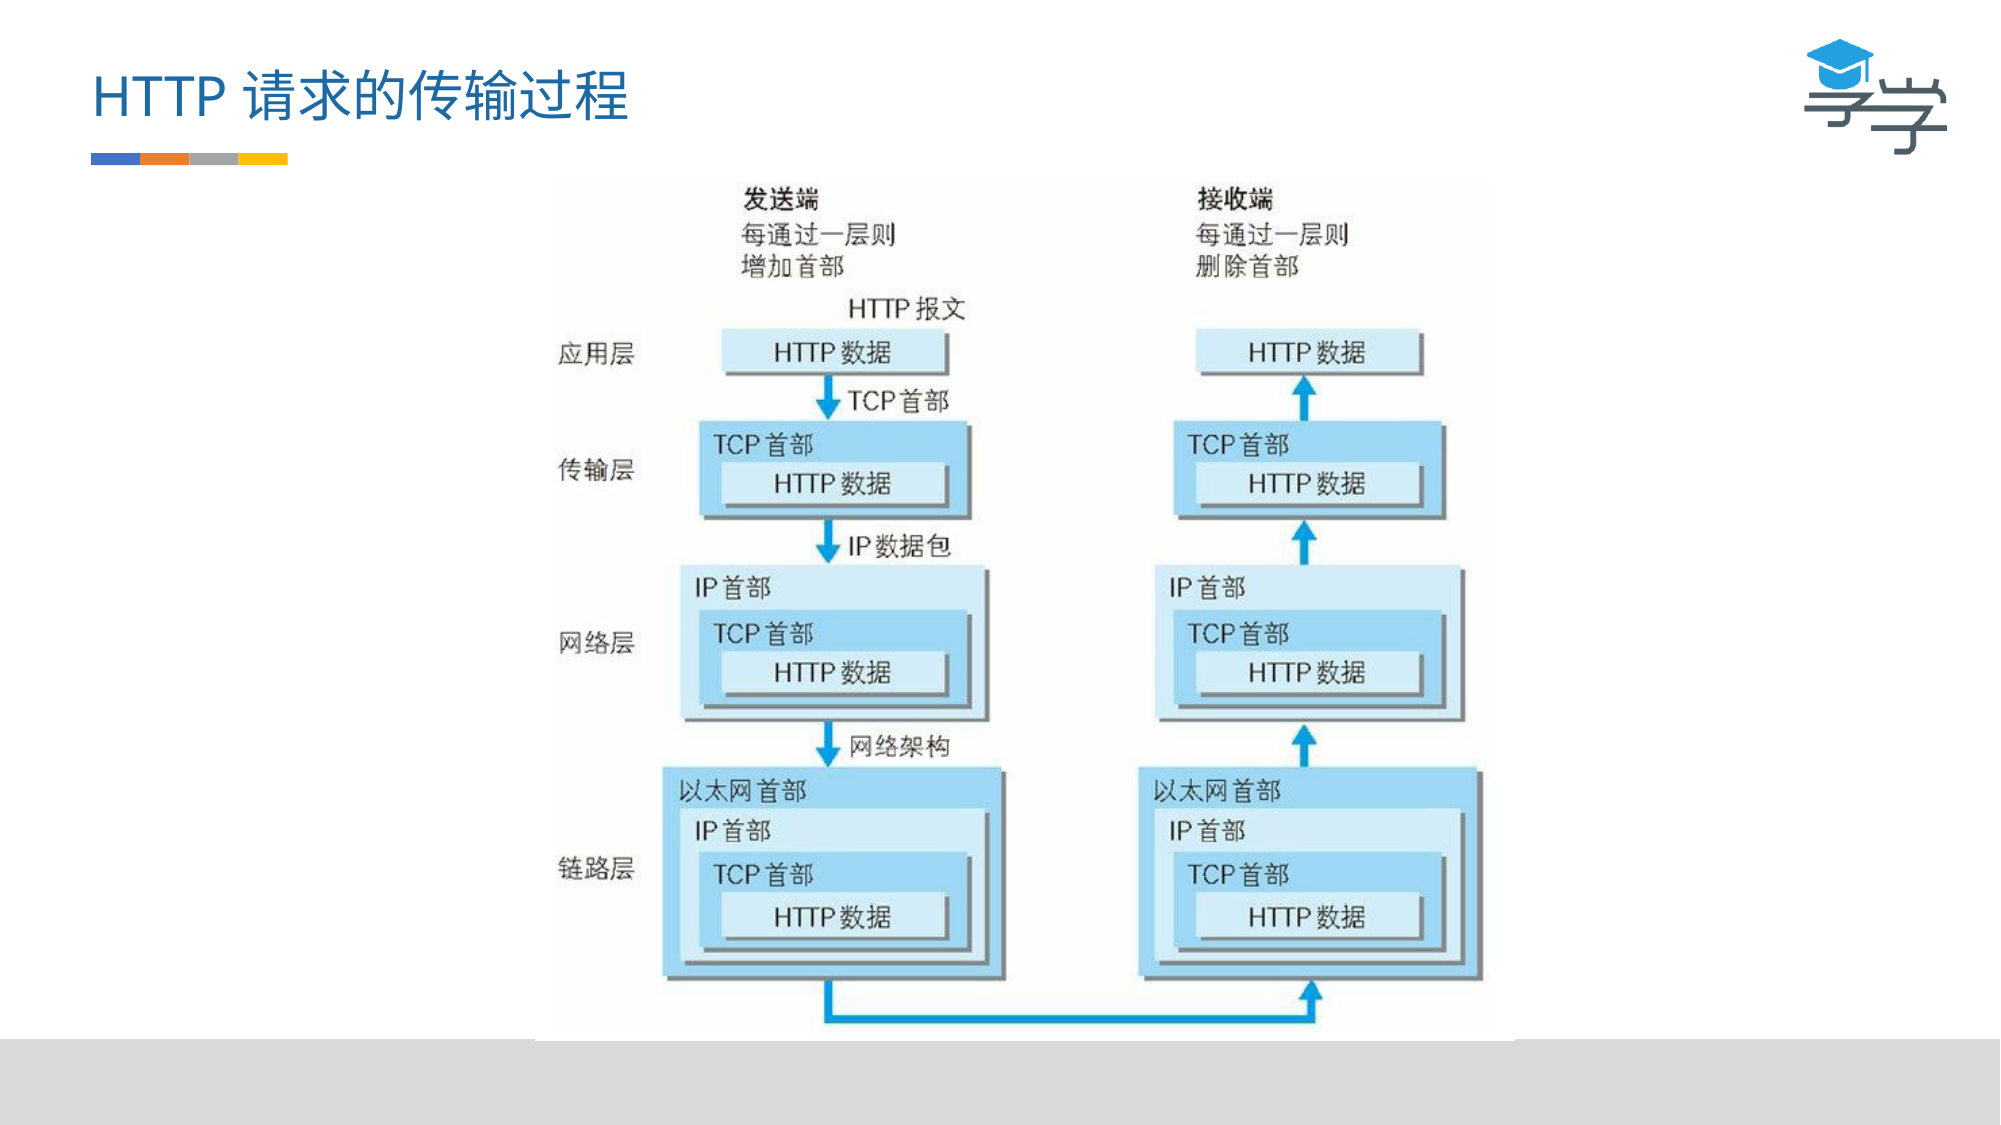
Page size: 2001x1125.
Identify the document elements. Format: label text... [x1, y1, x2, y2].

picture [1799, 20, 1952, 173]
text_box HTTP请求的传输过程 [90, 60, 733, 128]
picture [535, 166, 1515, 1041]
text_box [90, 152, 288, 166]
